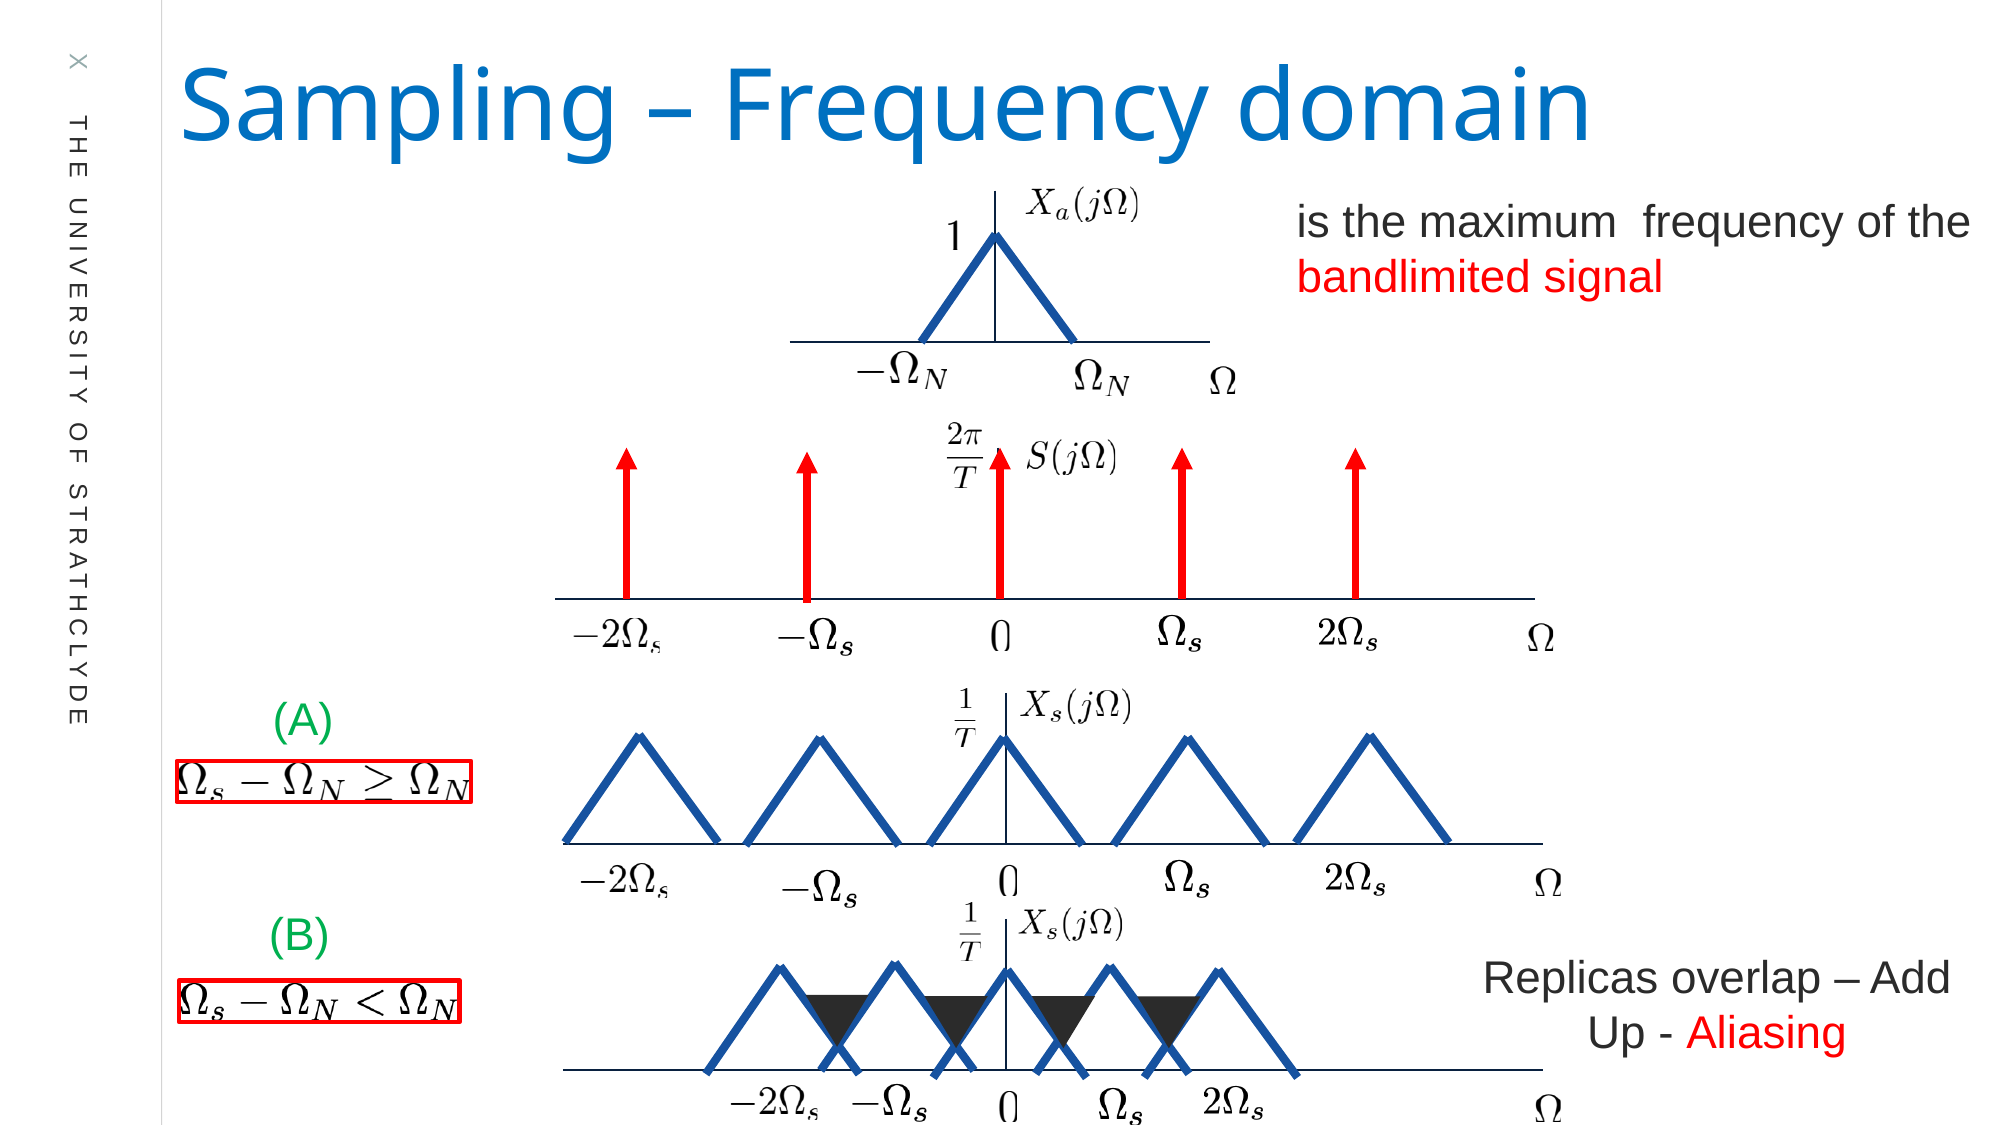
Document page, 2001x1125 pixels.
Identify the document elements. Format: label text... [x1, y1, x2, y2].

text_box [181, 897, 1988, 1125]
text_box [555, 421, 1554, 656]
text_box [789, 185, 1236, 396]
title Sampling – Frequency domain [179, 31, 1780, 327]
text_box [178, 681, 1561, 908]
